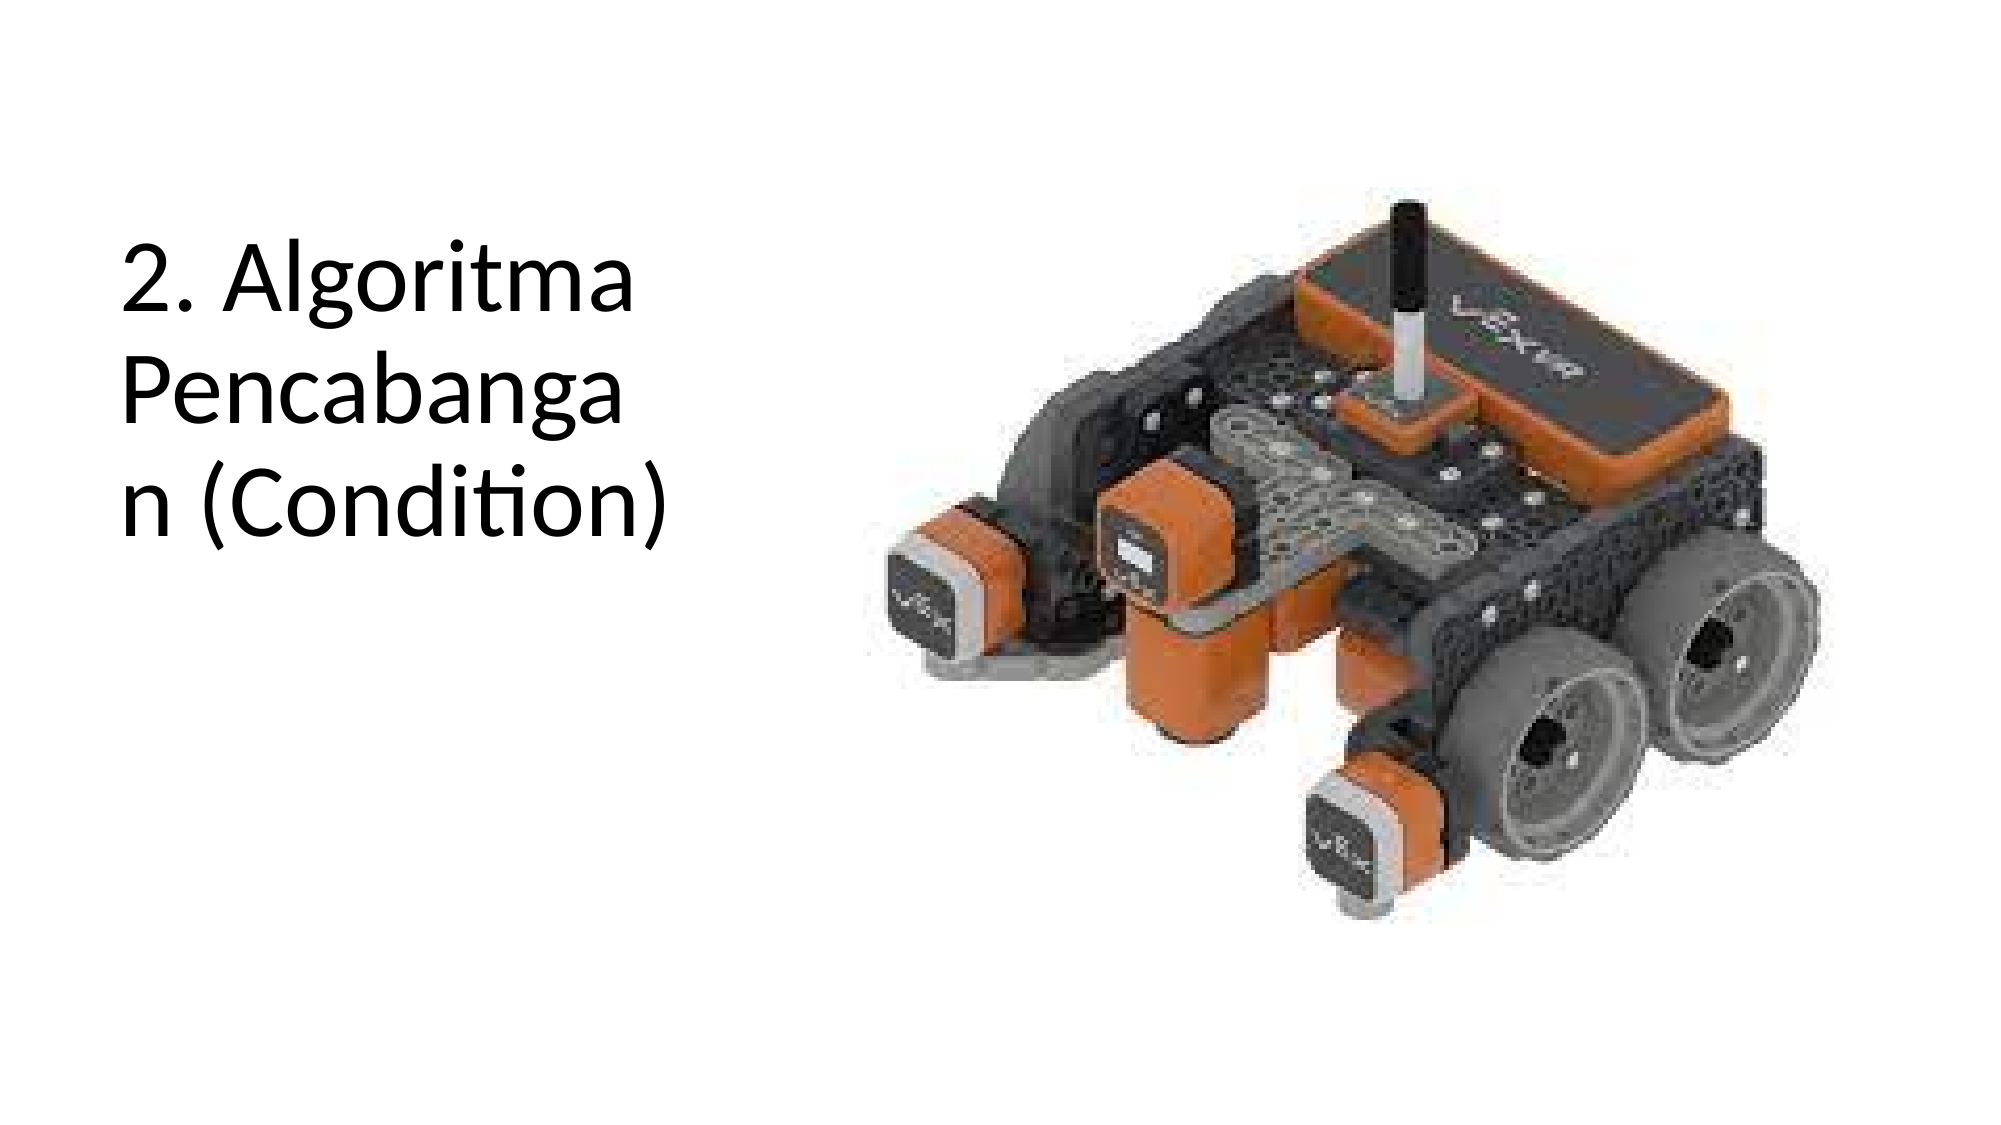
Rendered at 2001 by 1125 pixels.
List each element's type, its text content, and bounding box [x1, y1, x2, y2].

picture [763, 187, 1948, 933]
title 2. Algoritma Pencabangan (Condition) [104, 104, 691, 692]
